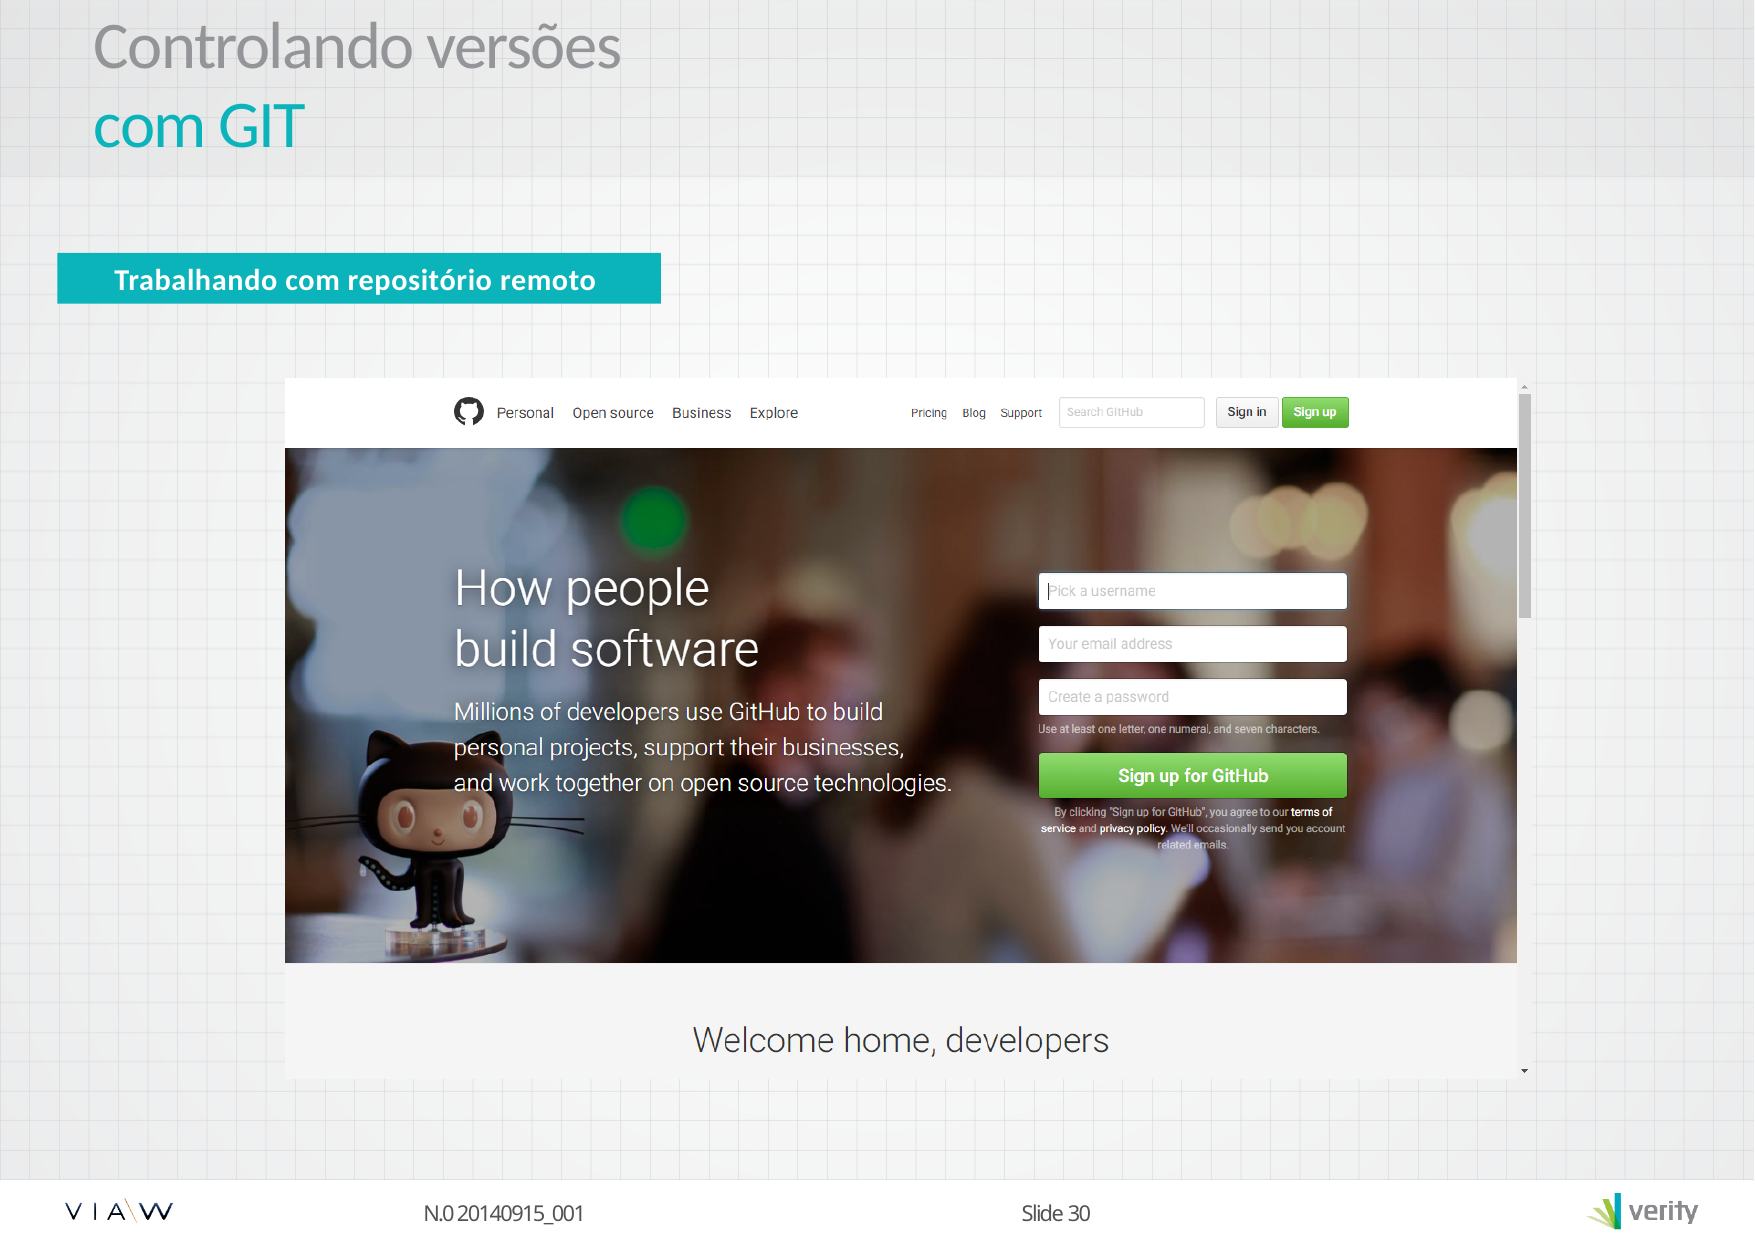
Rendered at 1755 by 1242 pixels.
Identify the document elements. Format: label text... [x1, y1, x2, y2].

picture [0, 0, 1754, 1180]
picture [64, 1197, 174, 1223]
text_box Trabalhando com repositório remoto [57, 252, 661, 304]
picture [1573, 1181, 1714, 1233]
